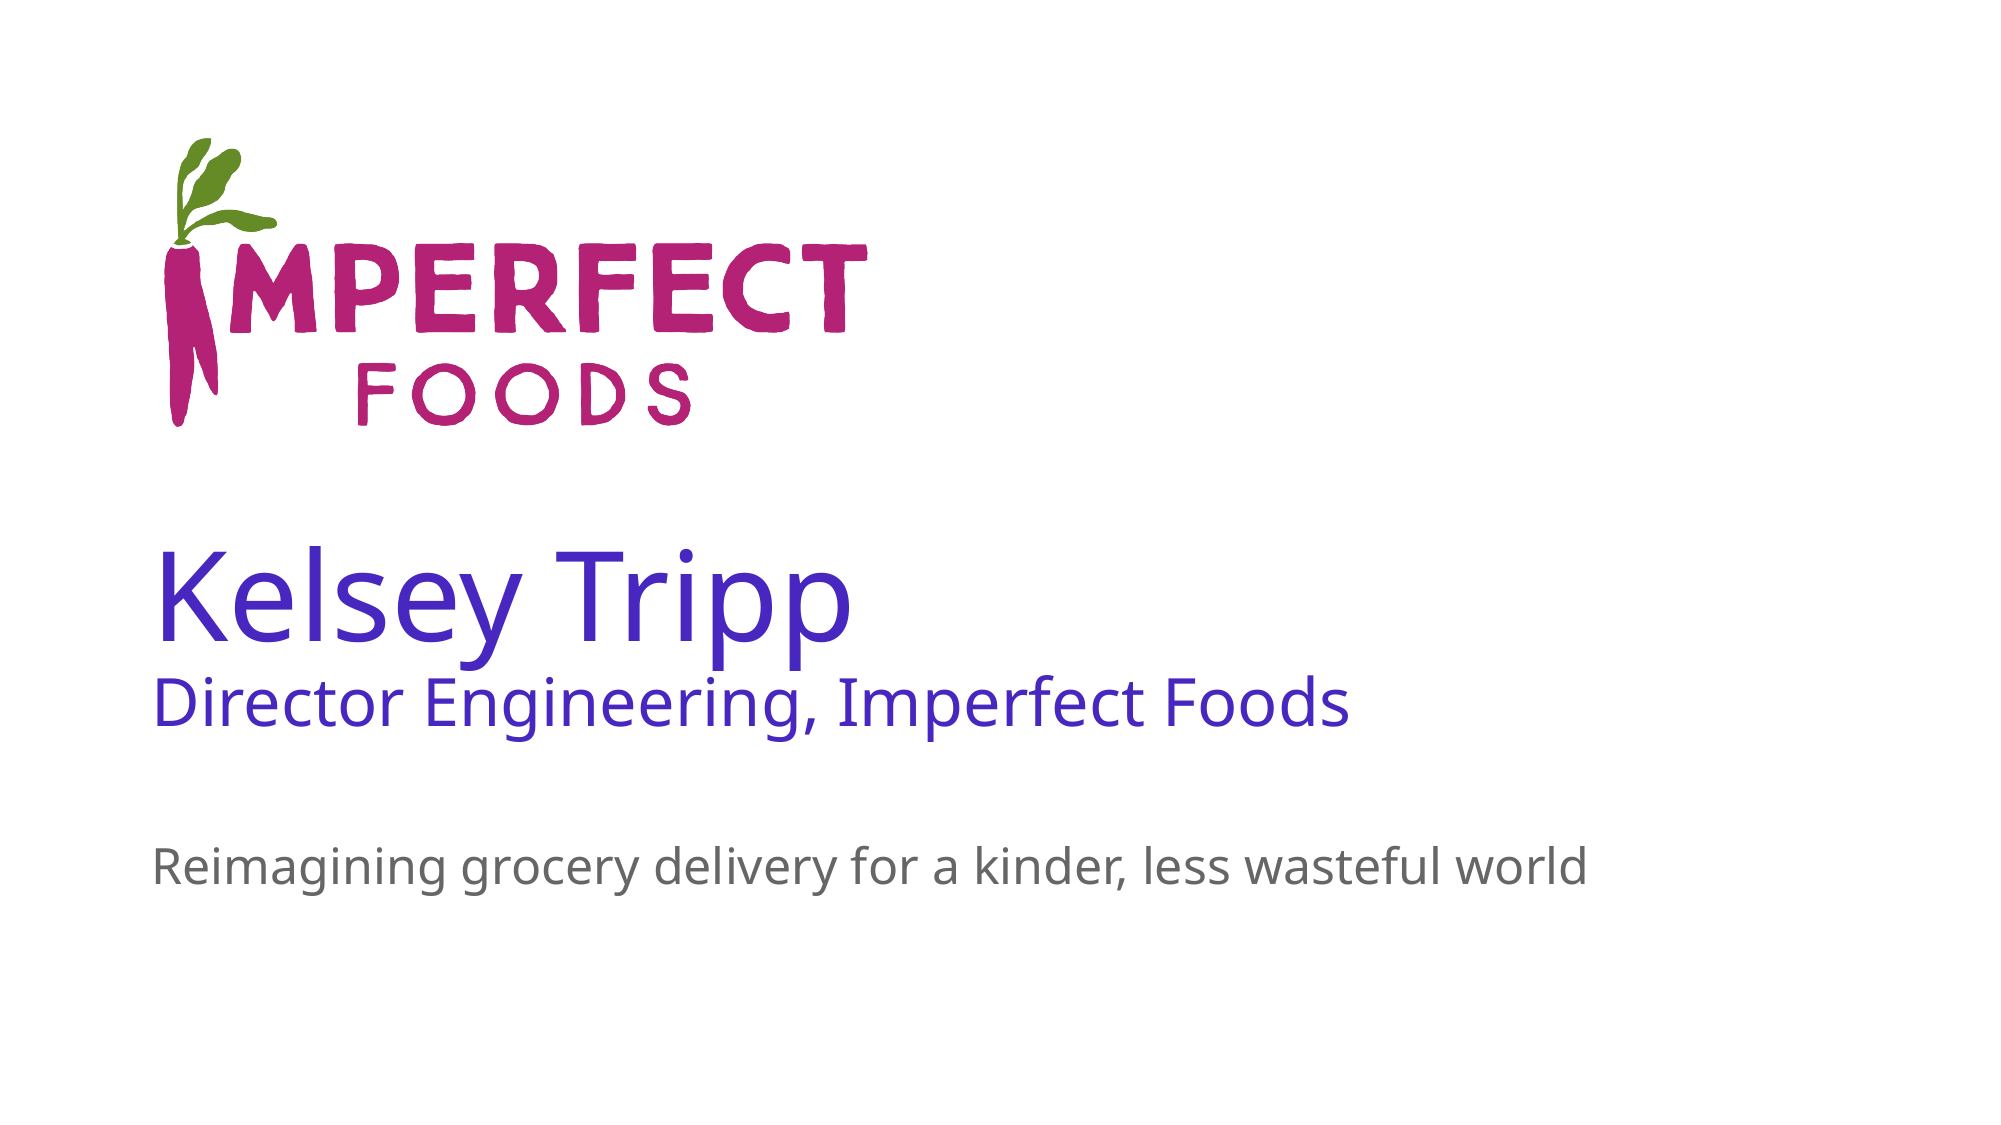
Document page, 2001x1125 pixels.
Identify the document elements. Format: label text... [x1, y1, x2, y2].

text_box [100, 819, 1802, 1125]
list Reimagining grocery delivery for a kinder, less wasteful world [136, 752, 1862, 999]
title Kelsey Tripp Director Engineering, Imperfect Foods [136, 280, 1862, 749]
picture [100, 72, 932, 489]
